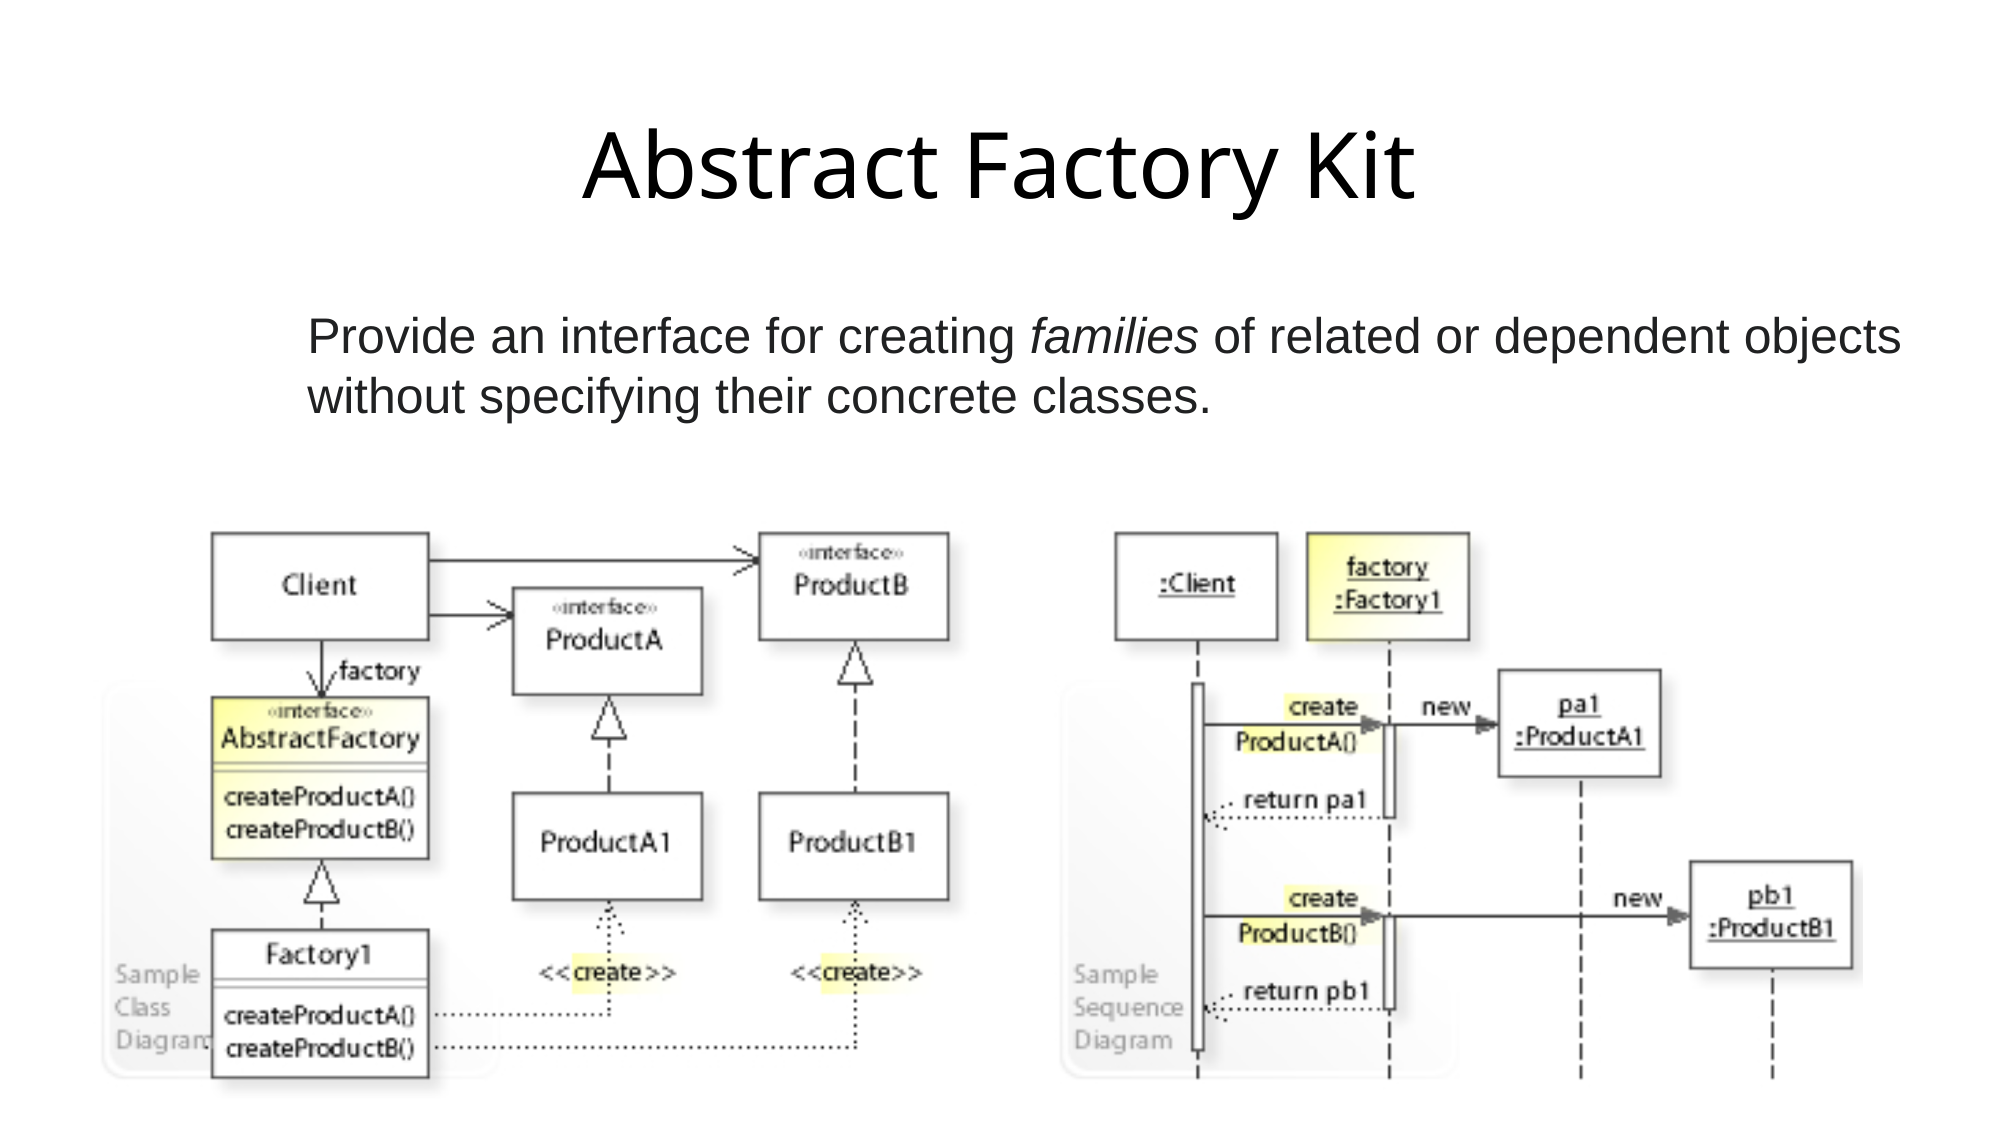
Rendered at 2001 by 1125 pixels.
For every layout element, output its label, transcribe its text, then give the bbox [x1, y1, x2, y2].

text_box Provide an interface for creating families of related or dependent objects without specifying their concrete classes. [292, 296, 1932, 431]
title Abstract Factory Kit [137, 59, 1863, 278]
picture [87, 510, 1863, 1099]
